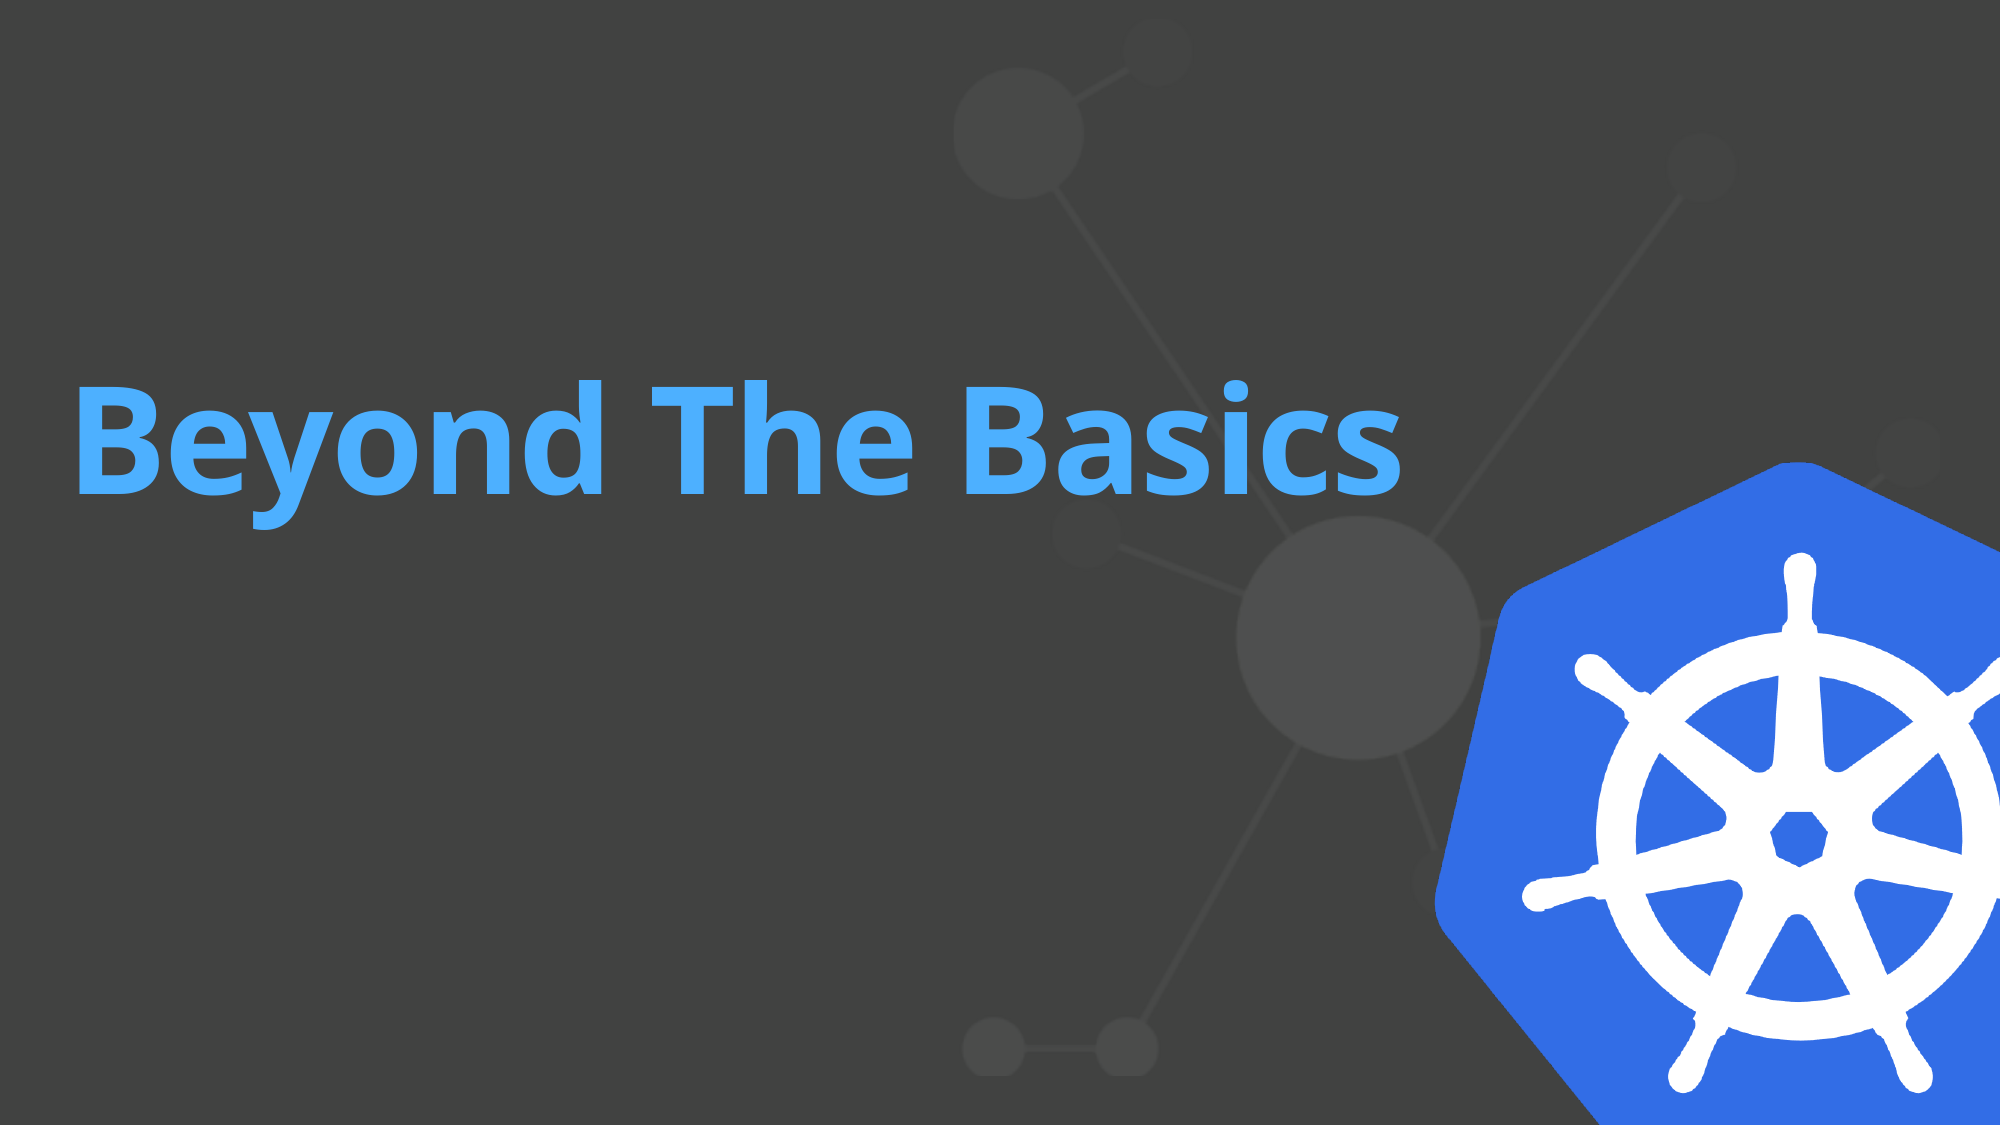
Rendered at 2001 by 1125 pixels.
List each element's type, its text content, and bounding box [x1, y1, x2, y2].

title Beyond The Basics [66, 364, 1575, 768]
picture [1427, 442, 2000, 1125]
